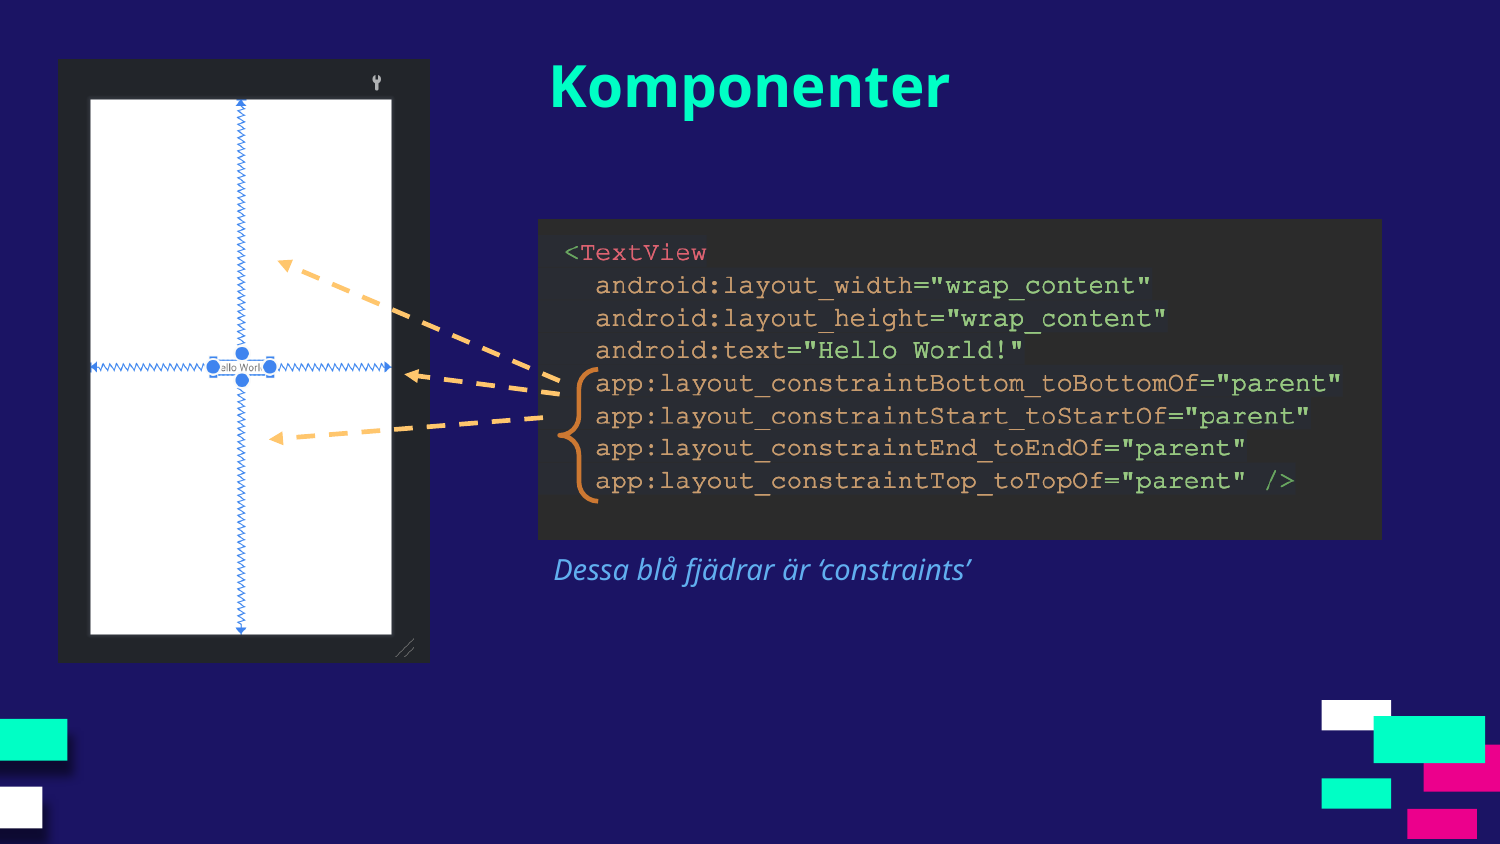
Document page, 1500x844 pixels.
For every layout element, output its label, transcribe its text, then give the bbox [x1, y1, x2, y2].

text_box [276, 260, 560, 382]
text_box [1373, 716, 1486, 764]
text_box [268, 417, 544, 440]
title Komponenter [466, 33, 1034, 144]
text_box [0, 786, 43, 829]
text_box Dessa blå fjädrar är ‘constraints’ [538, 536, 1496, 602]
text_box [1407, 808, 1477, 839]
text_box [1423, 744, 1500, 792]
picture [538, 218, 1383, 540]
picture [57, 59, 430, 663]
text_box [1321, 778, 1392, 809]
text_box [0, 718, 68, 761]
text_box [404, 387, 560, 395]
text_box [1321, 700, 1392, 731]
